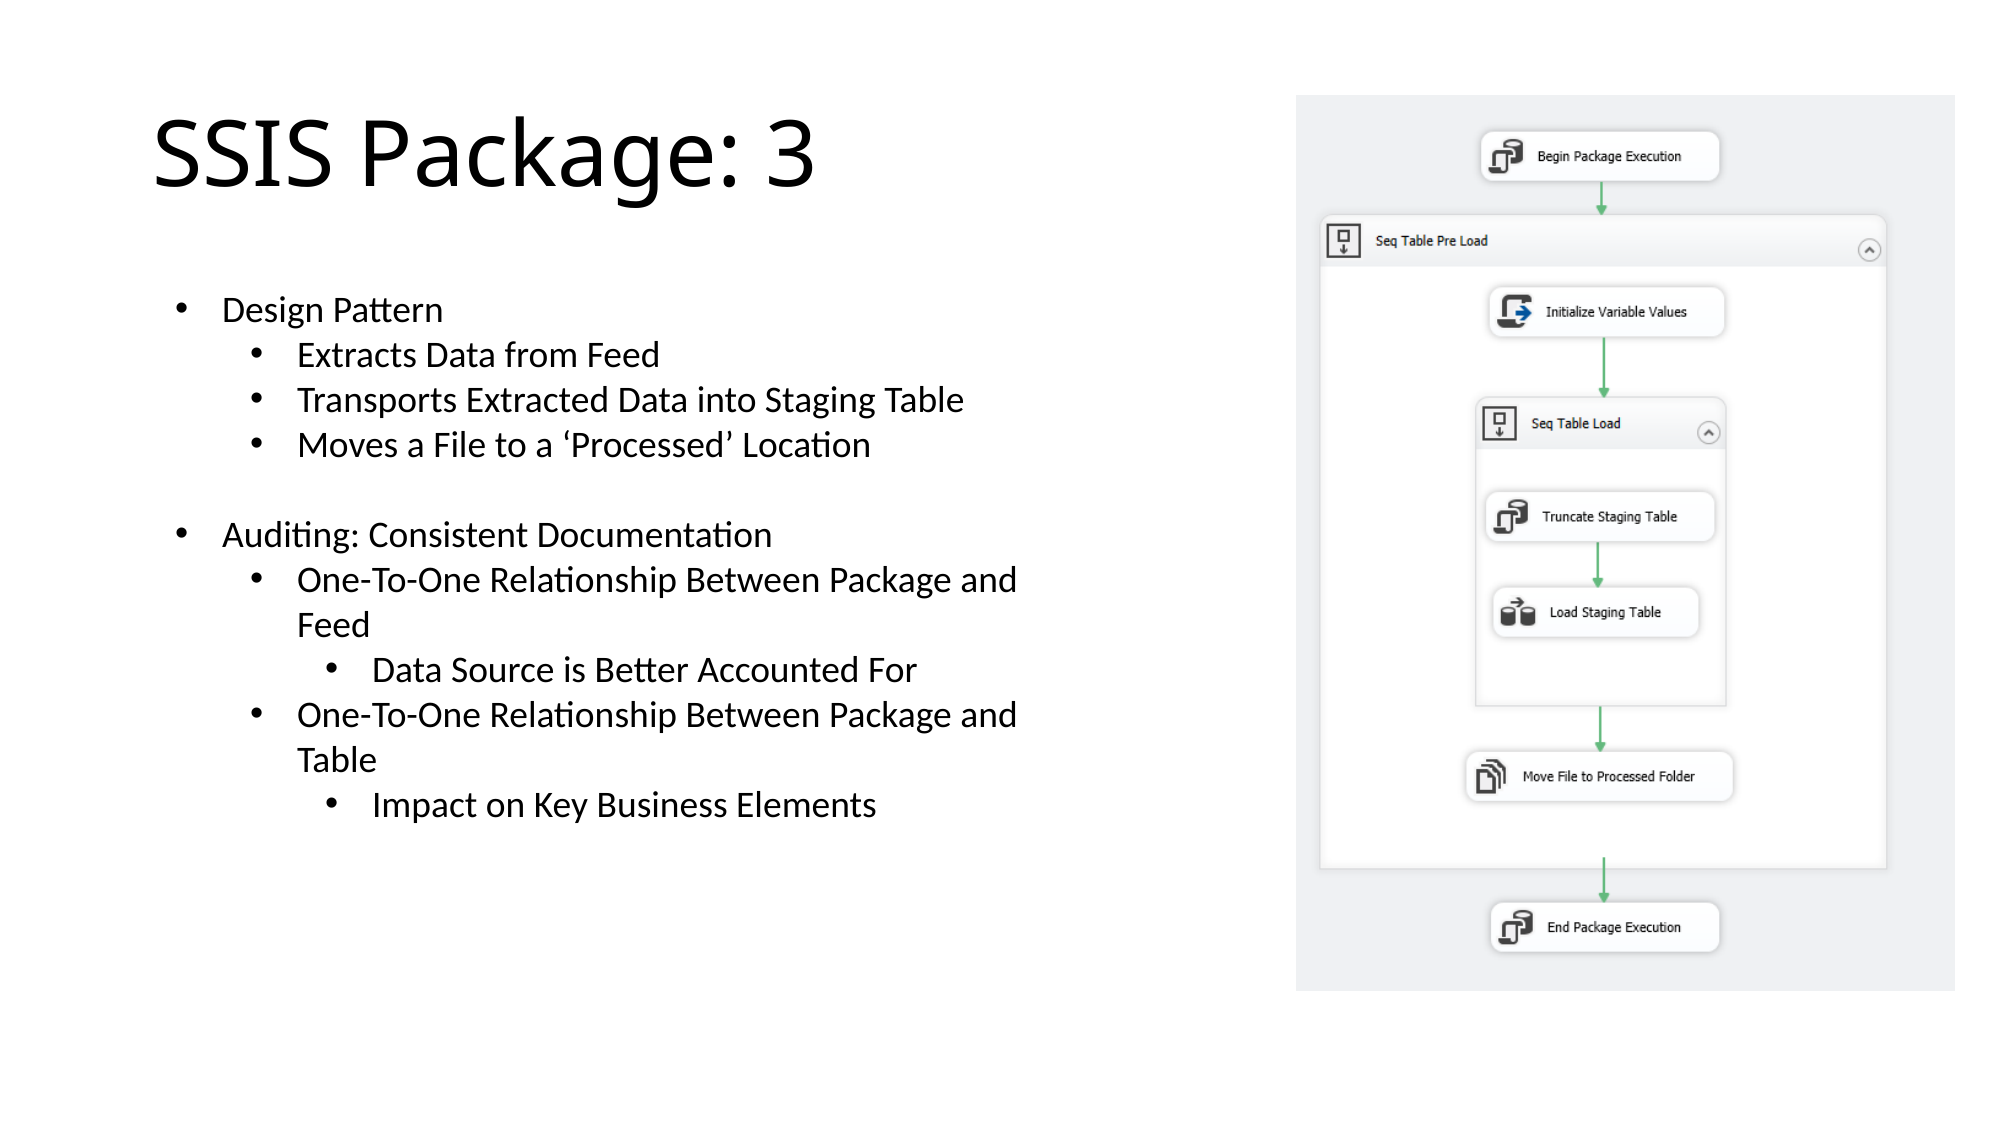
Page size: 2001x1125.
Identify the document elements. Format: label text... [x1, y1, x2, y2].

title SSIS Package: 3 [137, 36, 1863, 278]
text_box Design Pattern Extracts Data from Feed Transports Extracted Data into Staging Table Moves a File to a ‘Processed’ Location Auditing: Consistent Documentation One-To-One Relationship Between Package and Feed Data Source is Better Accounted For One-To-One Relationship Between Package and Table Impact on Key Business Elements [160, 277, 1056, 832]
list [1296, 95, 1955, 991]
